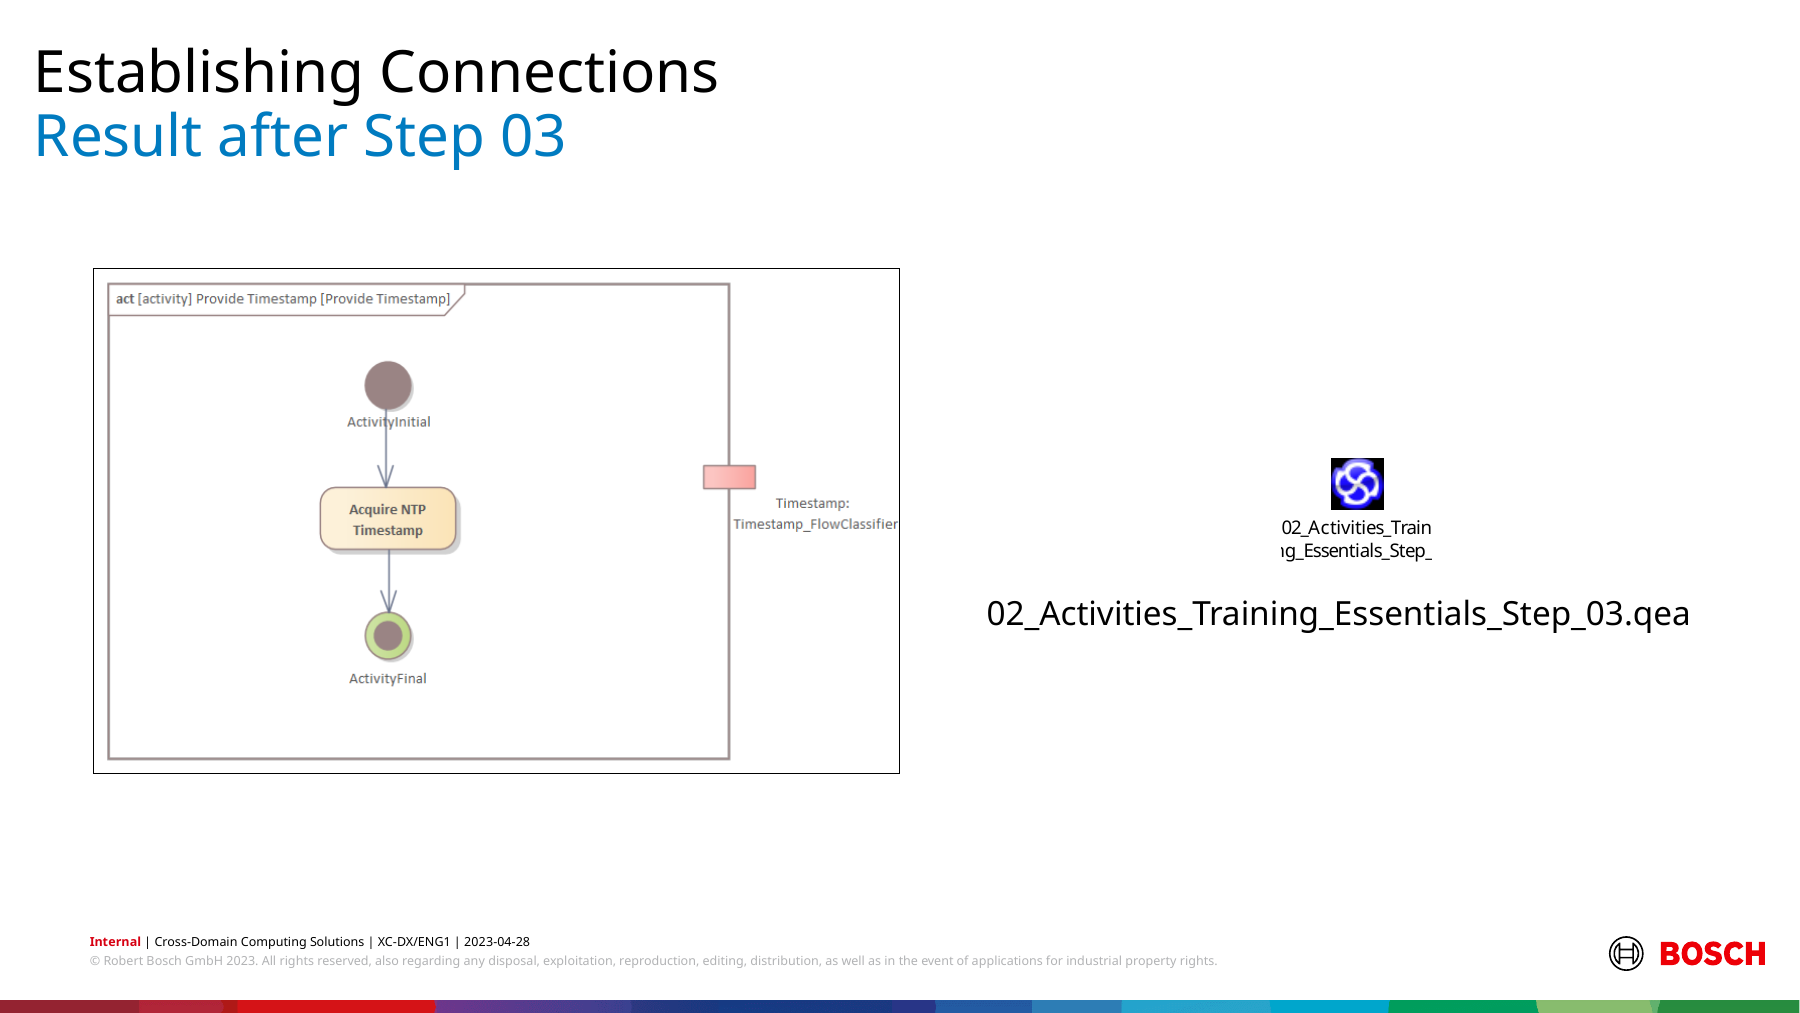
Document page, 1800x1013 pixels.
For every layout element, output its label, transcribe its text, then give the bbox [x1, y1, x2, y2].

text_box 02_Activities_Training_Essentials_Step_03.qea [971, 584, 1728, 640]
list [93, 268, 900, 774]
title Result after Step 03 [33, 106, 1766, 171]
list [1281, 458, 1432, 585]
picture [0, 1000, 1270, 1013]
list Establishing Connections [33, 42, 1766, 106]
picture [1388, 1000, 1800, 1013]
